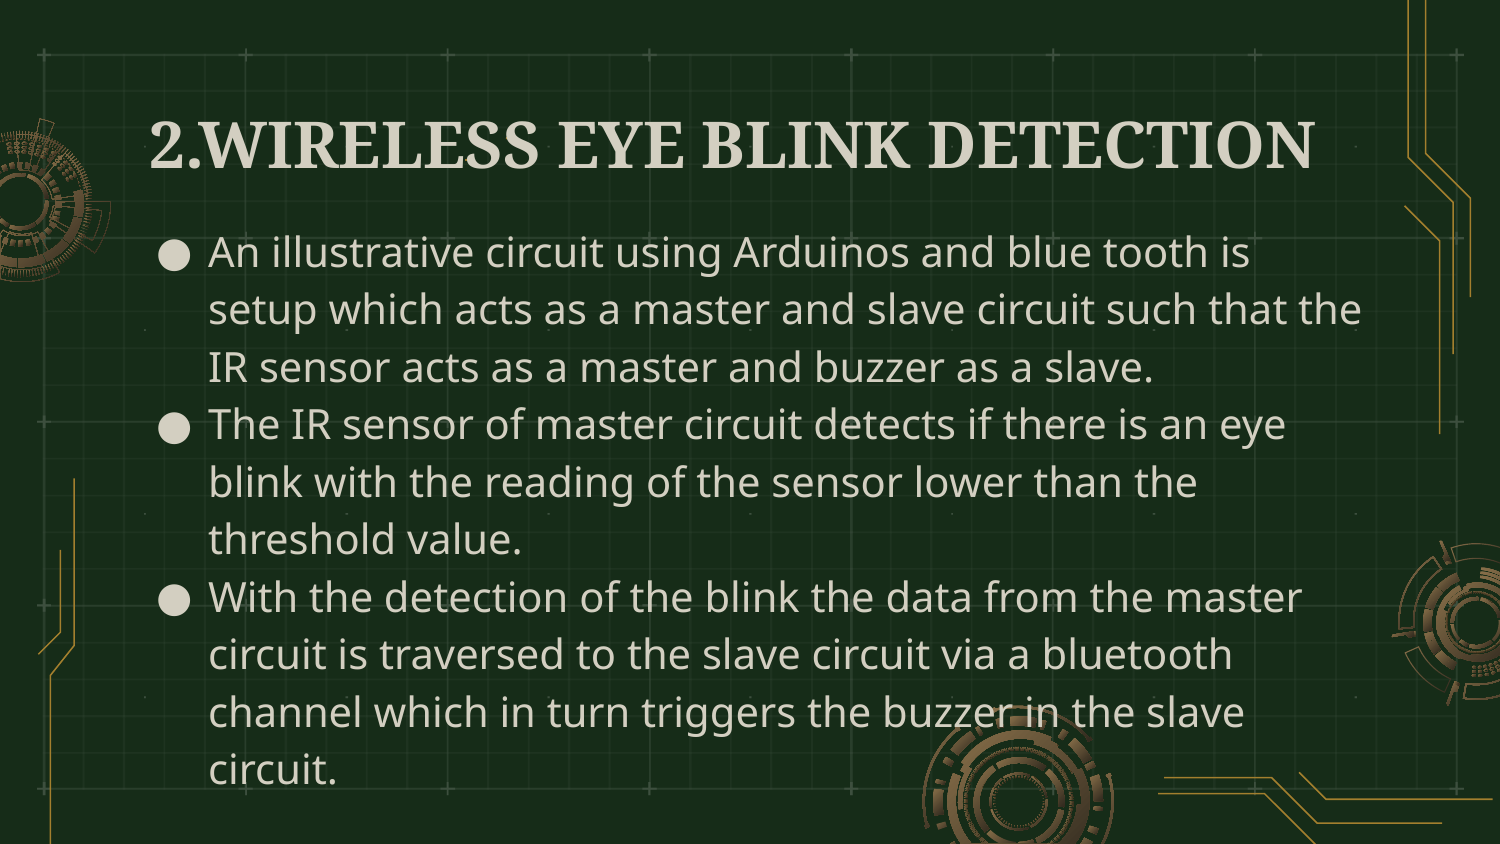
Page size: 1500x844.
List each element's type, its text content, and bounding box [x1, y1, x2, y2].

list An illustrative circuit using Arduinos and blue tooth is setup which acts as a master and slave circuit such that the IR sensor acts as a master and buzzer as a slave. The IR sensor of master circuit detects if there is an eye blink with the reading of the sensor lower than the threshold value. With the detection of the blink the data from the master circuit is traversed to the slave circuit via a bluetooth channel which in turn triggers the buzzer in the slave circuit. [118, 202, 1382, 756]
title 2.WIRELESS EYE BLINK DETECTION [118, 88, 1382, 193]
